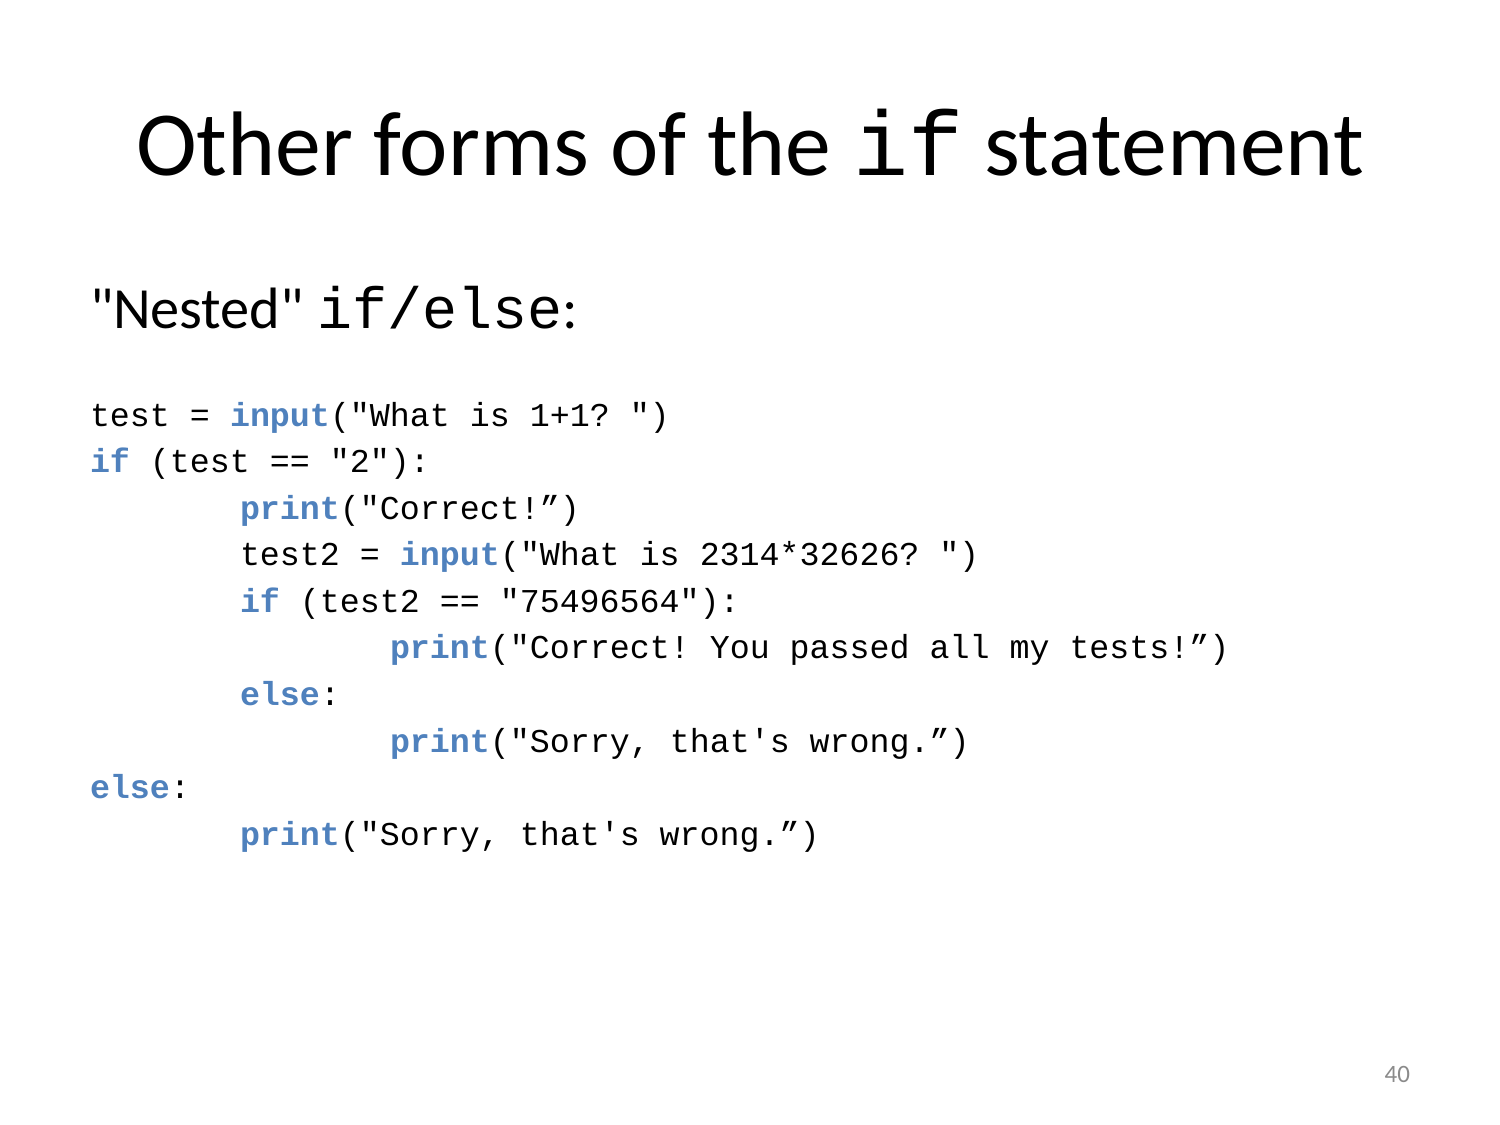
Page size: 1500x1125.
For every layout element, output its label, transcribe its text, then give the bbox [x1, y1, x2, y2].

title Other forms of the if statement [75, 45, 1425, 233]
list "Nested" if/else: test = input("What is 1+1? ") if (test == "2"): print("Correct!”) test2 = input("What is 2314*32626? ") if (test2 == "75496564"): print("Correct! You passed all my tests!”) else: print("Sorry, that's wrong.”) else: print("Sorry, that's wrong.”) [75, 262, 1425, 1005]
slide_number 40 [1074, 1042, 1425, 1103]
